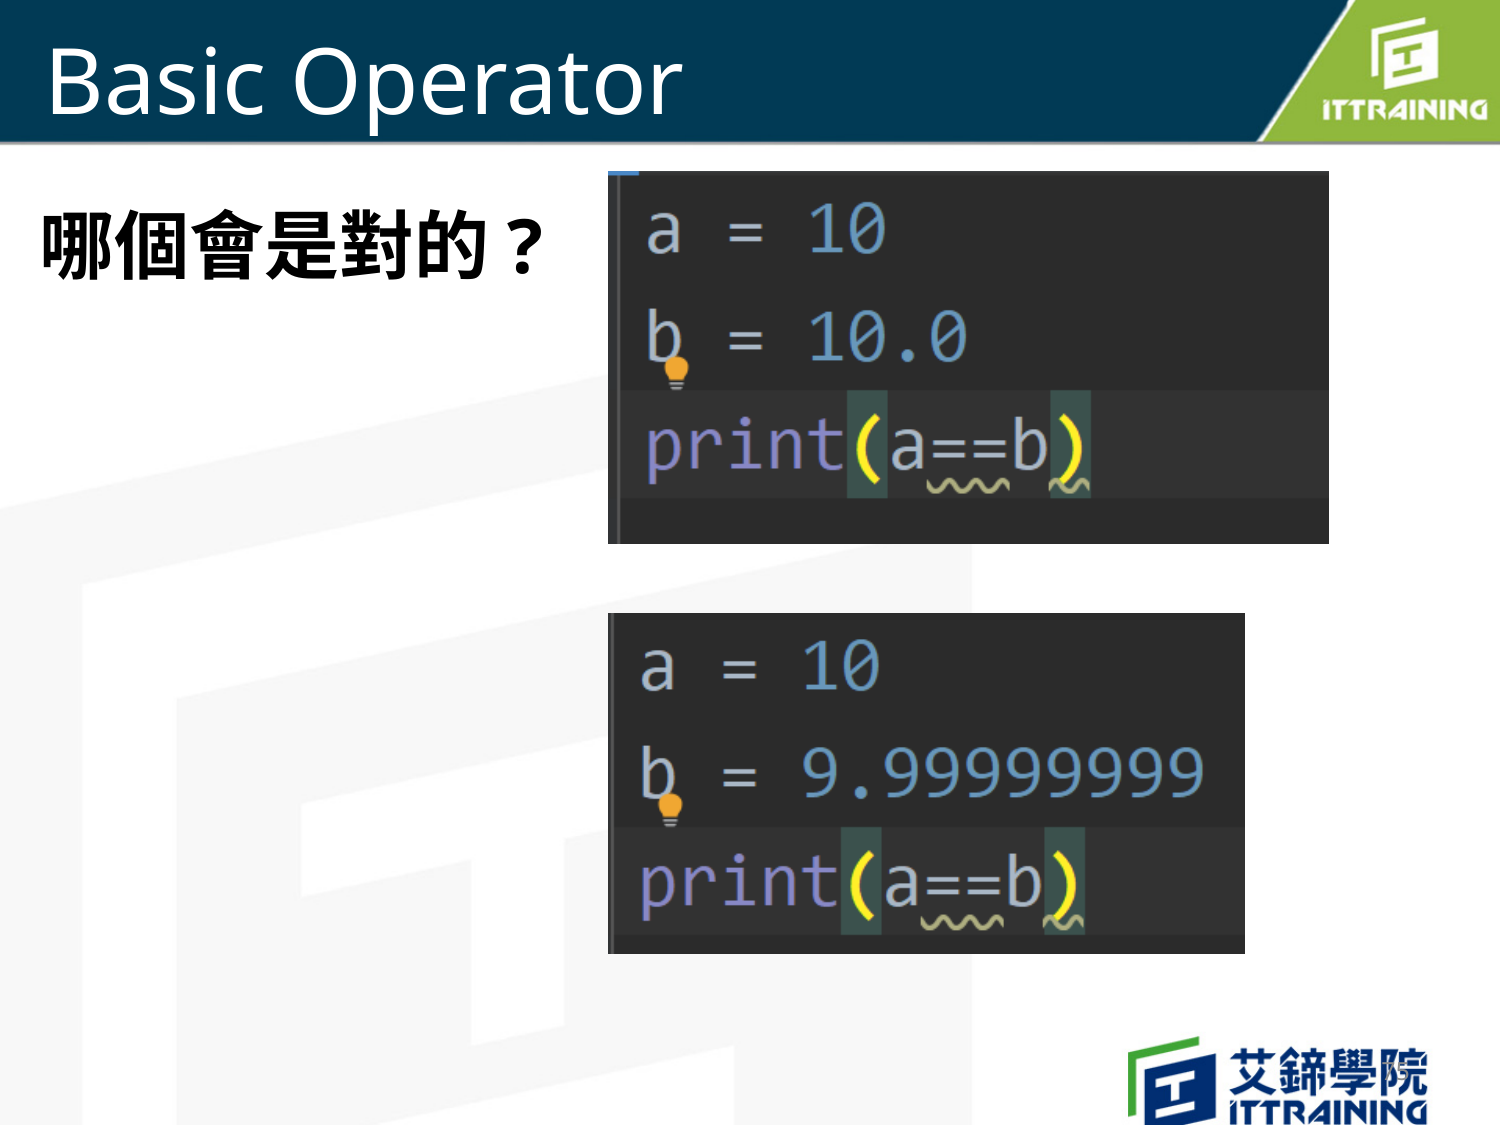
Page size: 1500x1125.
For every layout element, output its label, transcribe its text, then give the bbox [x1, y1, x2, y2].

picture [0, 0, 1500, 1125]
slide_number 75 [1074, 1042, 1425, 1103]
title Basic Operator [29, 0, 1380, 172]
list 哪個會是對的? [24, 191, 1375, 934]
